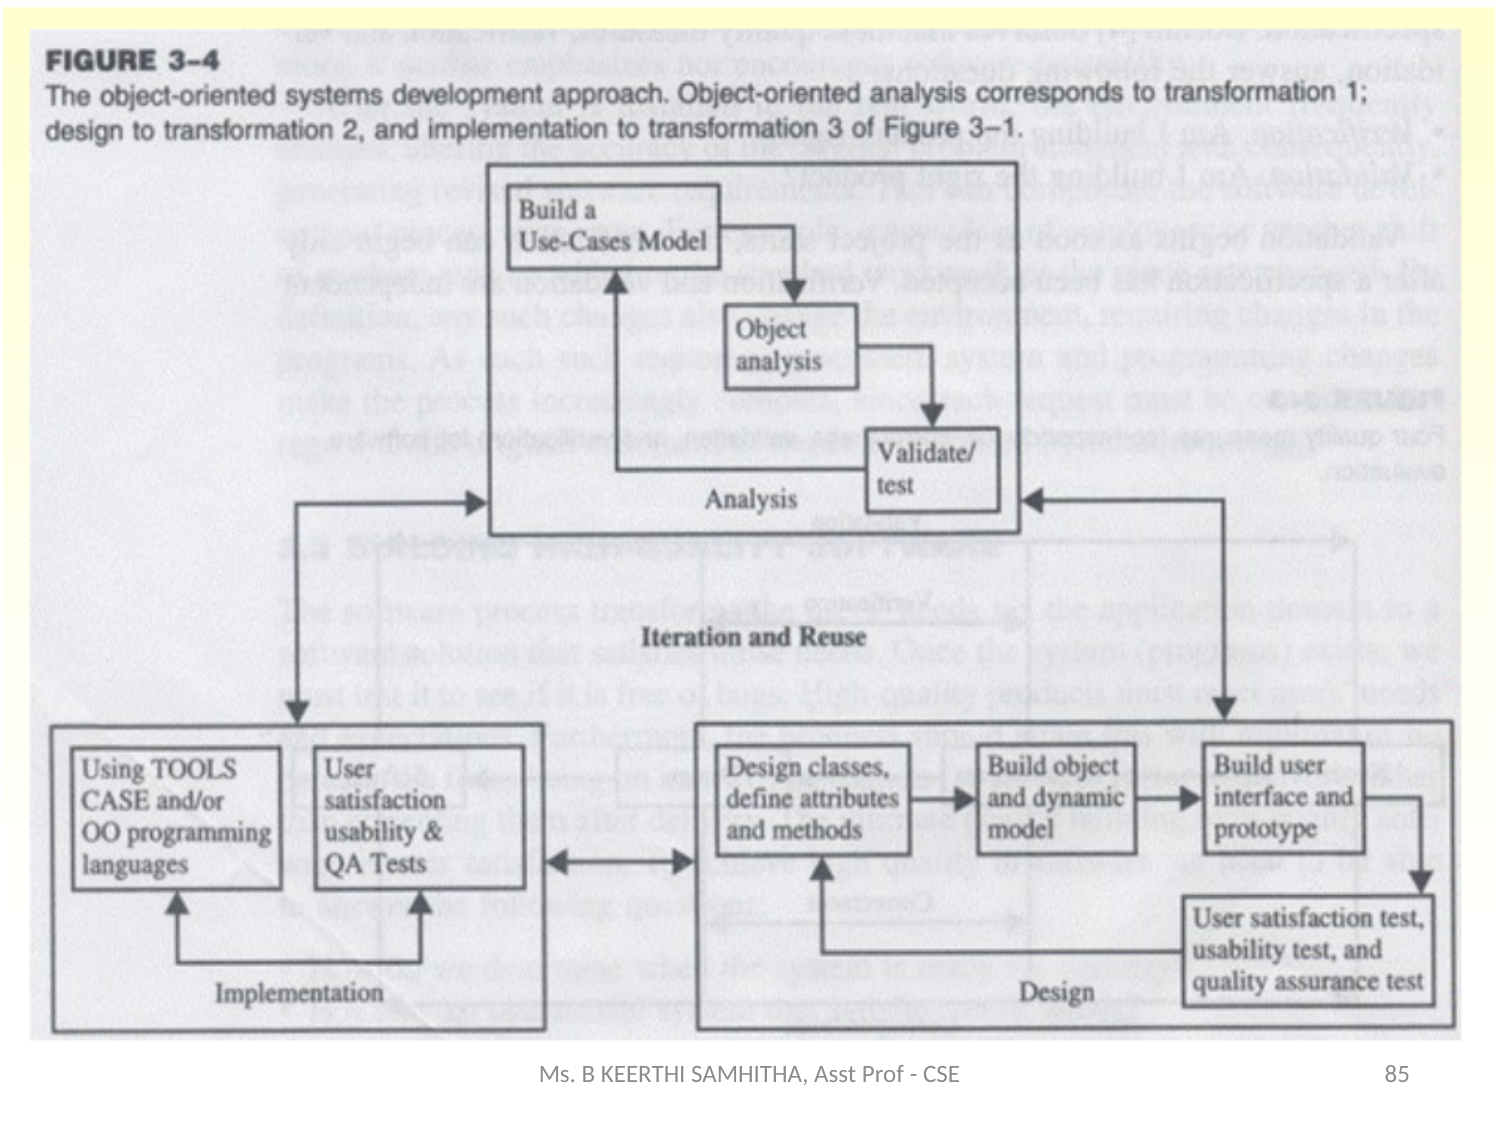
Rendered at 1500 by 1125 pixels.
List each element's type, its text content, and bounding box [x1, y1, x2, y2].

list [2, 6, 1495, 1059]
slide_number 85 [1074, 1066, 1425, 1103]
footer Ms. B KEERTHI SAMHITHA, Asst Prof - CSE [512, 1066, 988, 1103]
picture [1495, 30, 1500, 251]
